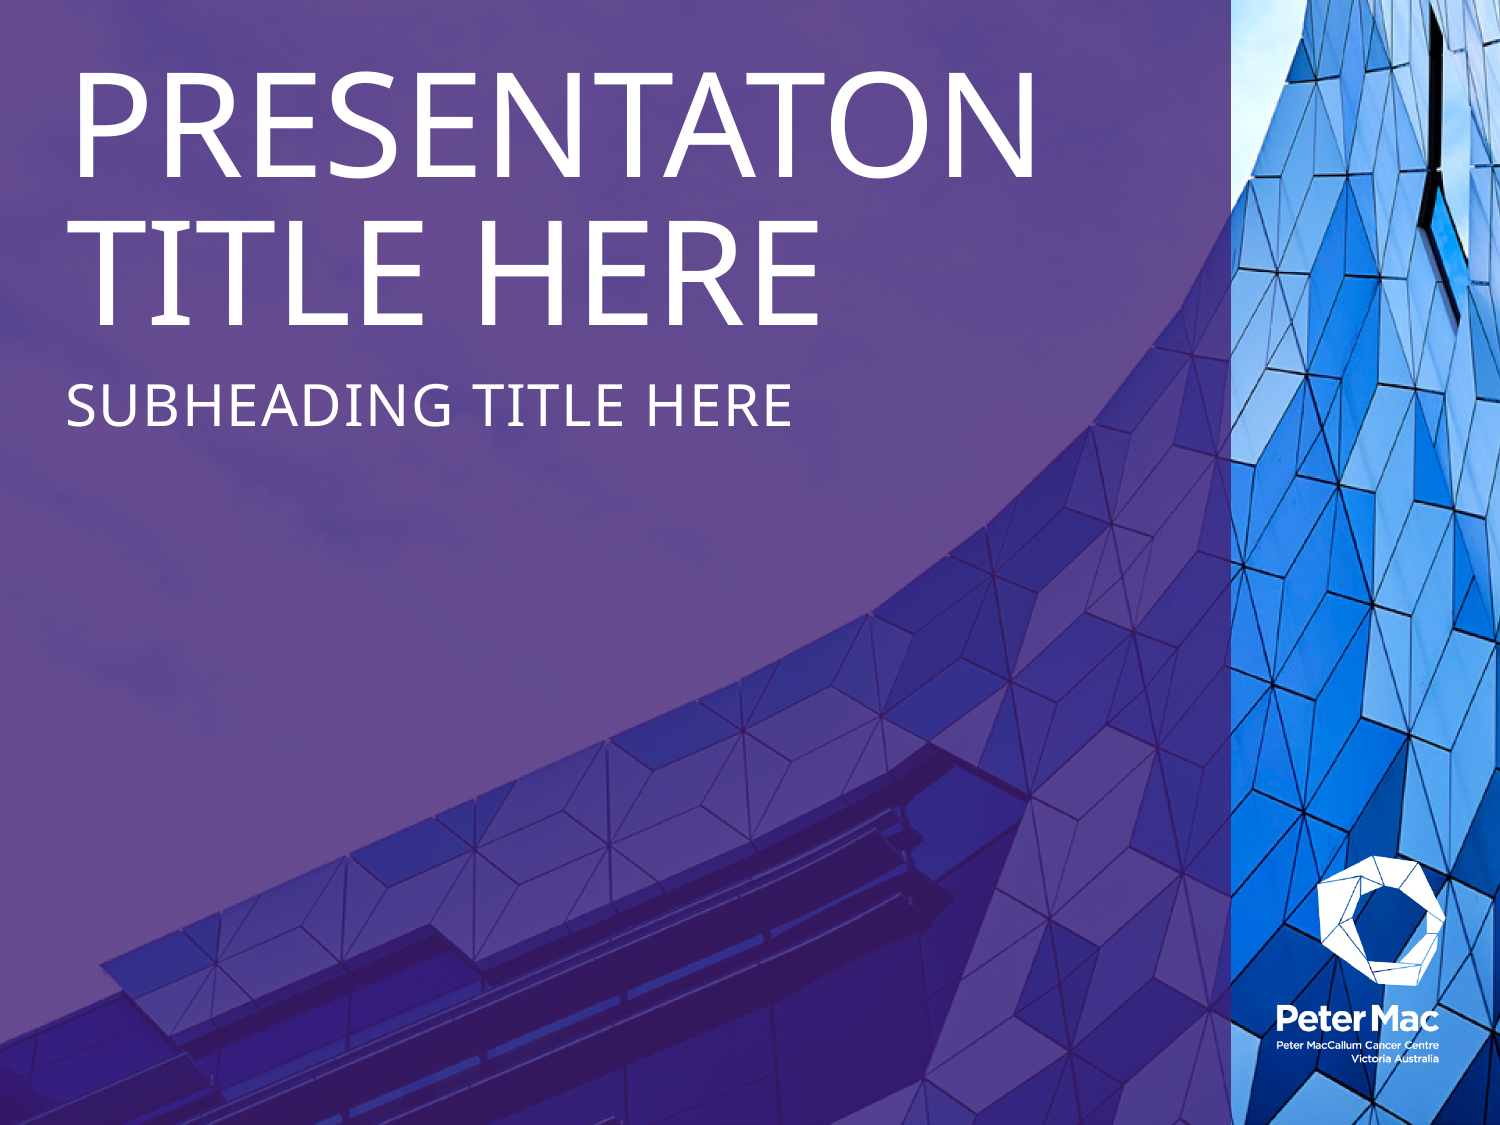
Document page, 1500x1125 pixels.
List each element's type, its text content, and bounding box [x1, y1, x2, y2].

subtitle SUBHEADING TITLE HERE [50, 368, 1163, 641]
title PRESENTATON TITLE HERE [51, 50, 1163, 350]
picture [1231, 0, 1500, 1125]
